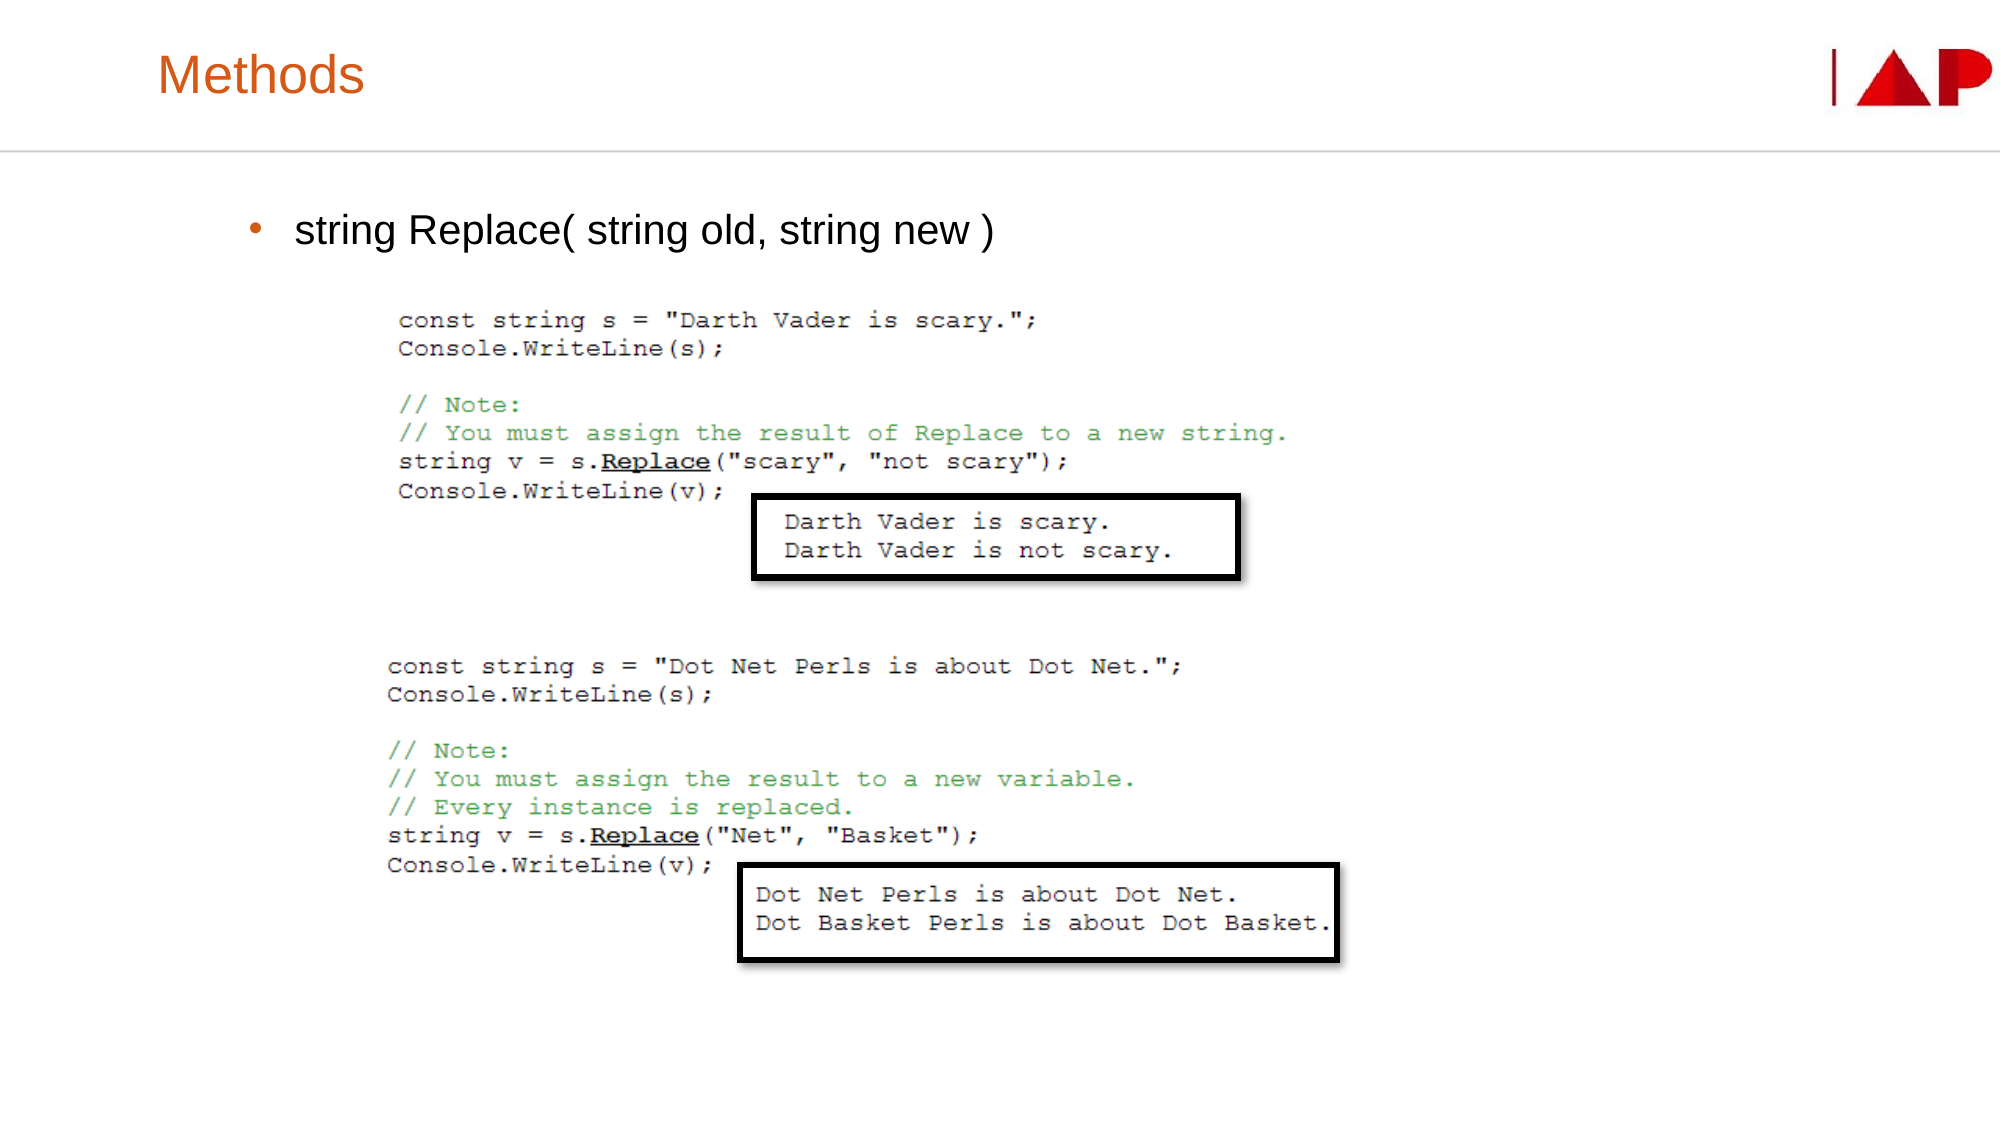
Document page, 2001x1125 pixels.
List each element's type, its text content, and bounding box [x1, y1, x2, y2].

list string Replace( string old, string new ) [247, 202, 1673, 947]
picture [370, 625, 1334, 958]
picture [381, 303, 1312, 575]
title Methods [157, 0, 1843, 152]
picture [1843, 10, 2000, 142]
